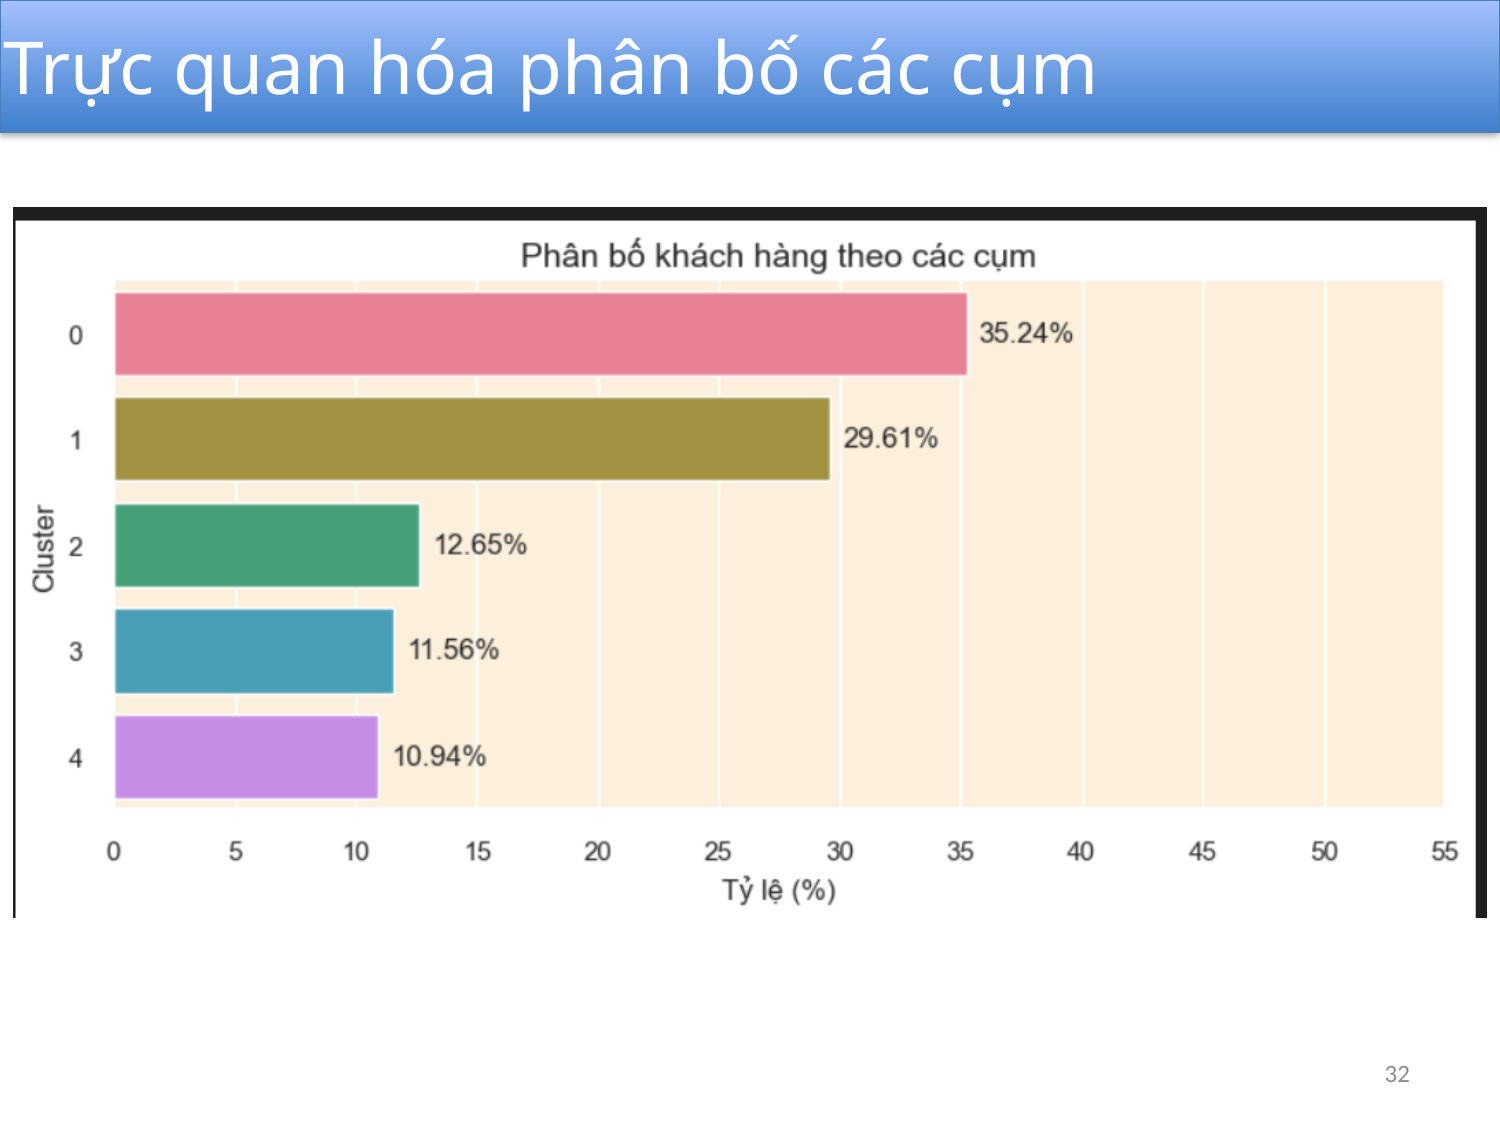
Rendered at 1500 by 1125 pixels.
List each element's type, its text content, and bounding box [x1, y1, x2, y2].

text_box [0, 0, 1500, 133]
text_box Trực quan hóa phân bố các cụm [0, 14, 1115, 117]
picture [13, 207, 1487, 918]
slide_number 32 [1074, 1042, 1425, 1103]
